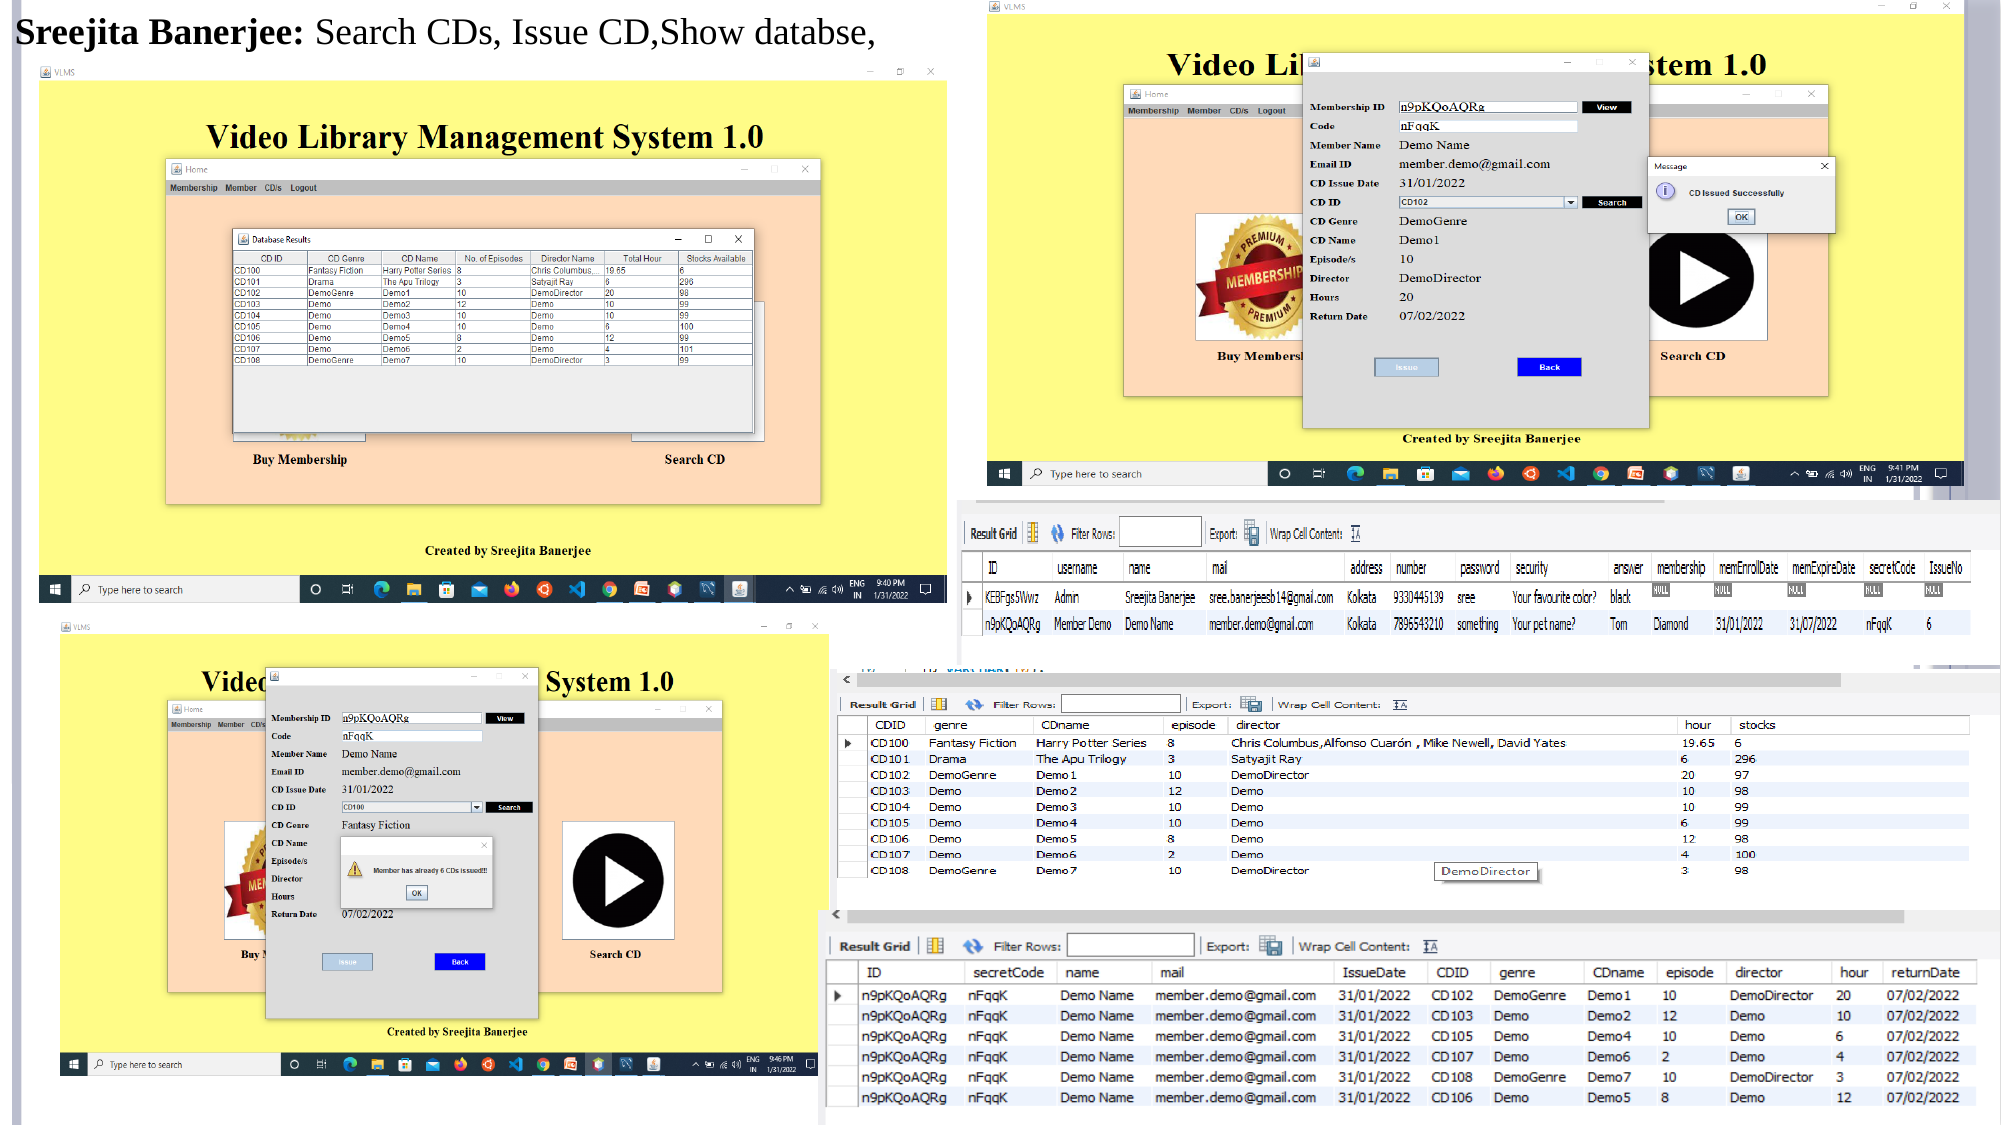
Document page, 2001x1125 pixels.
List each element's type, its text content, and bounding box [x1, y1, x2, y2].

picture [59, 619, 2000, 1125]
picture [38, 64, 947, 603]
picture [987, 0, 1965, 487]
text_box Sreejita Banerjee: Search CDs, Issue CD,Show databse, [0, 0, 983, 60]
picture [956, 500, 2000, 666]
